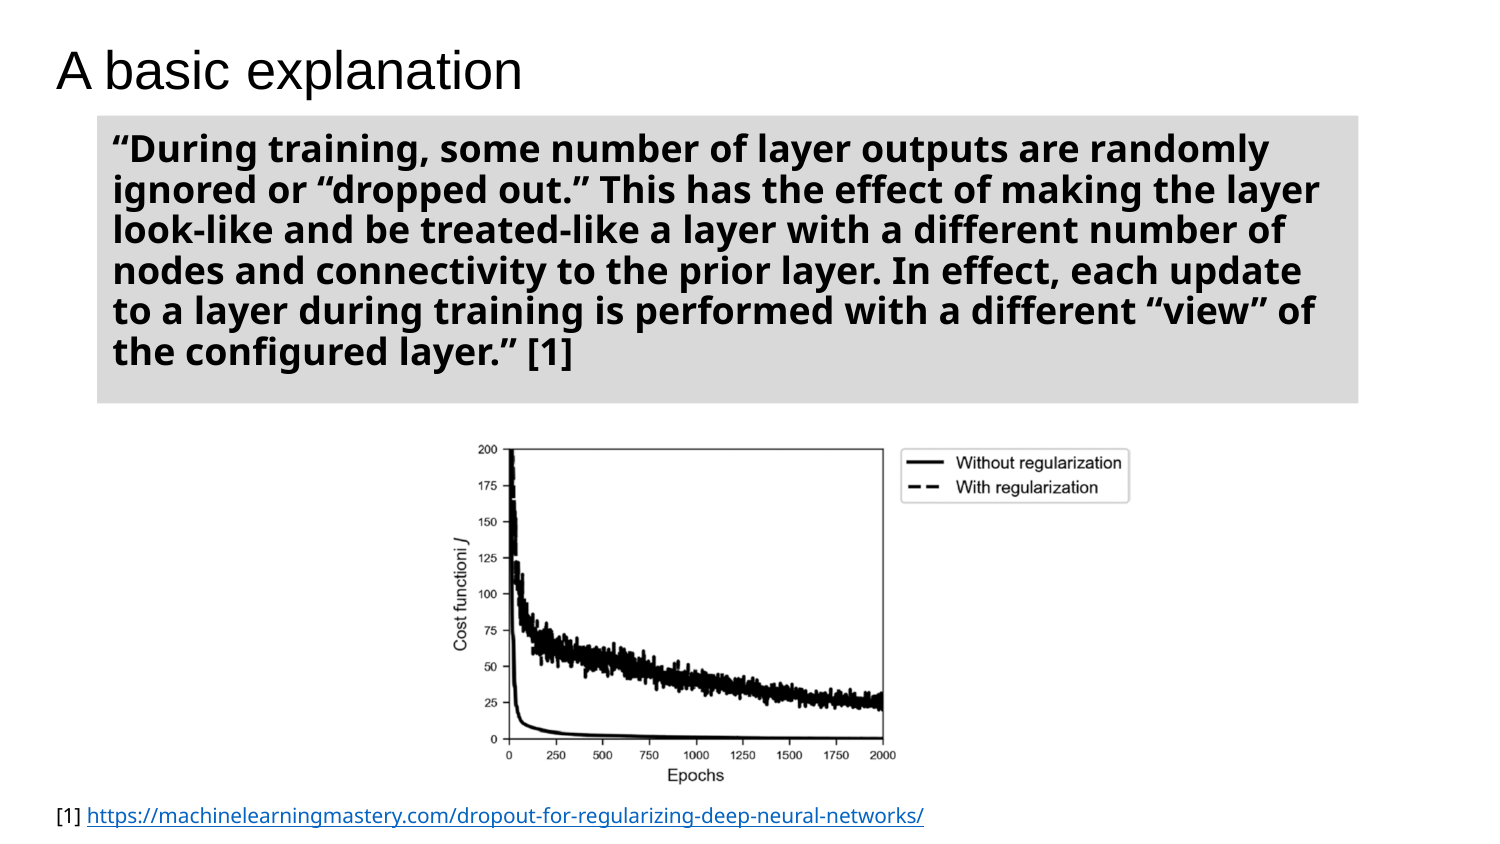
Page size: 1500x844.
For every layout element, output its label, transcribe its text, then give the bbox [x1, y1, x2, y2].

picture [425, 421, 1144, 794]
text_box [1] https://machinelearningmastery.com/dropout-for-regularizing-deep-neural-networks/ [41, 788, 1459, 829]
title A basic explanation [41, 27, 1303, 116]
list “During training, some number of layer outputs are randomly ignored or “dropped out.” This has the effect of making the layer look-like and be treated-like a layer with a different number of nodes and connectivity to the prior layer. In effect, each update to a layer during training is performed with a different “view” of the configured layer.” [1] [97, 115, 1359, 404]
